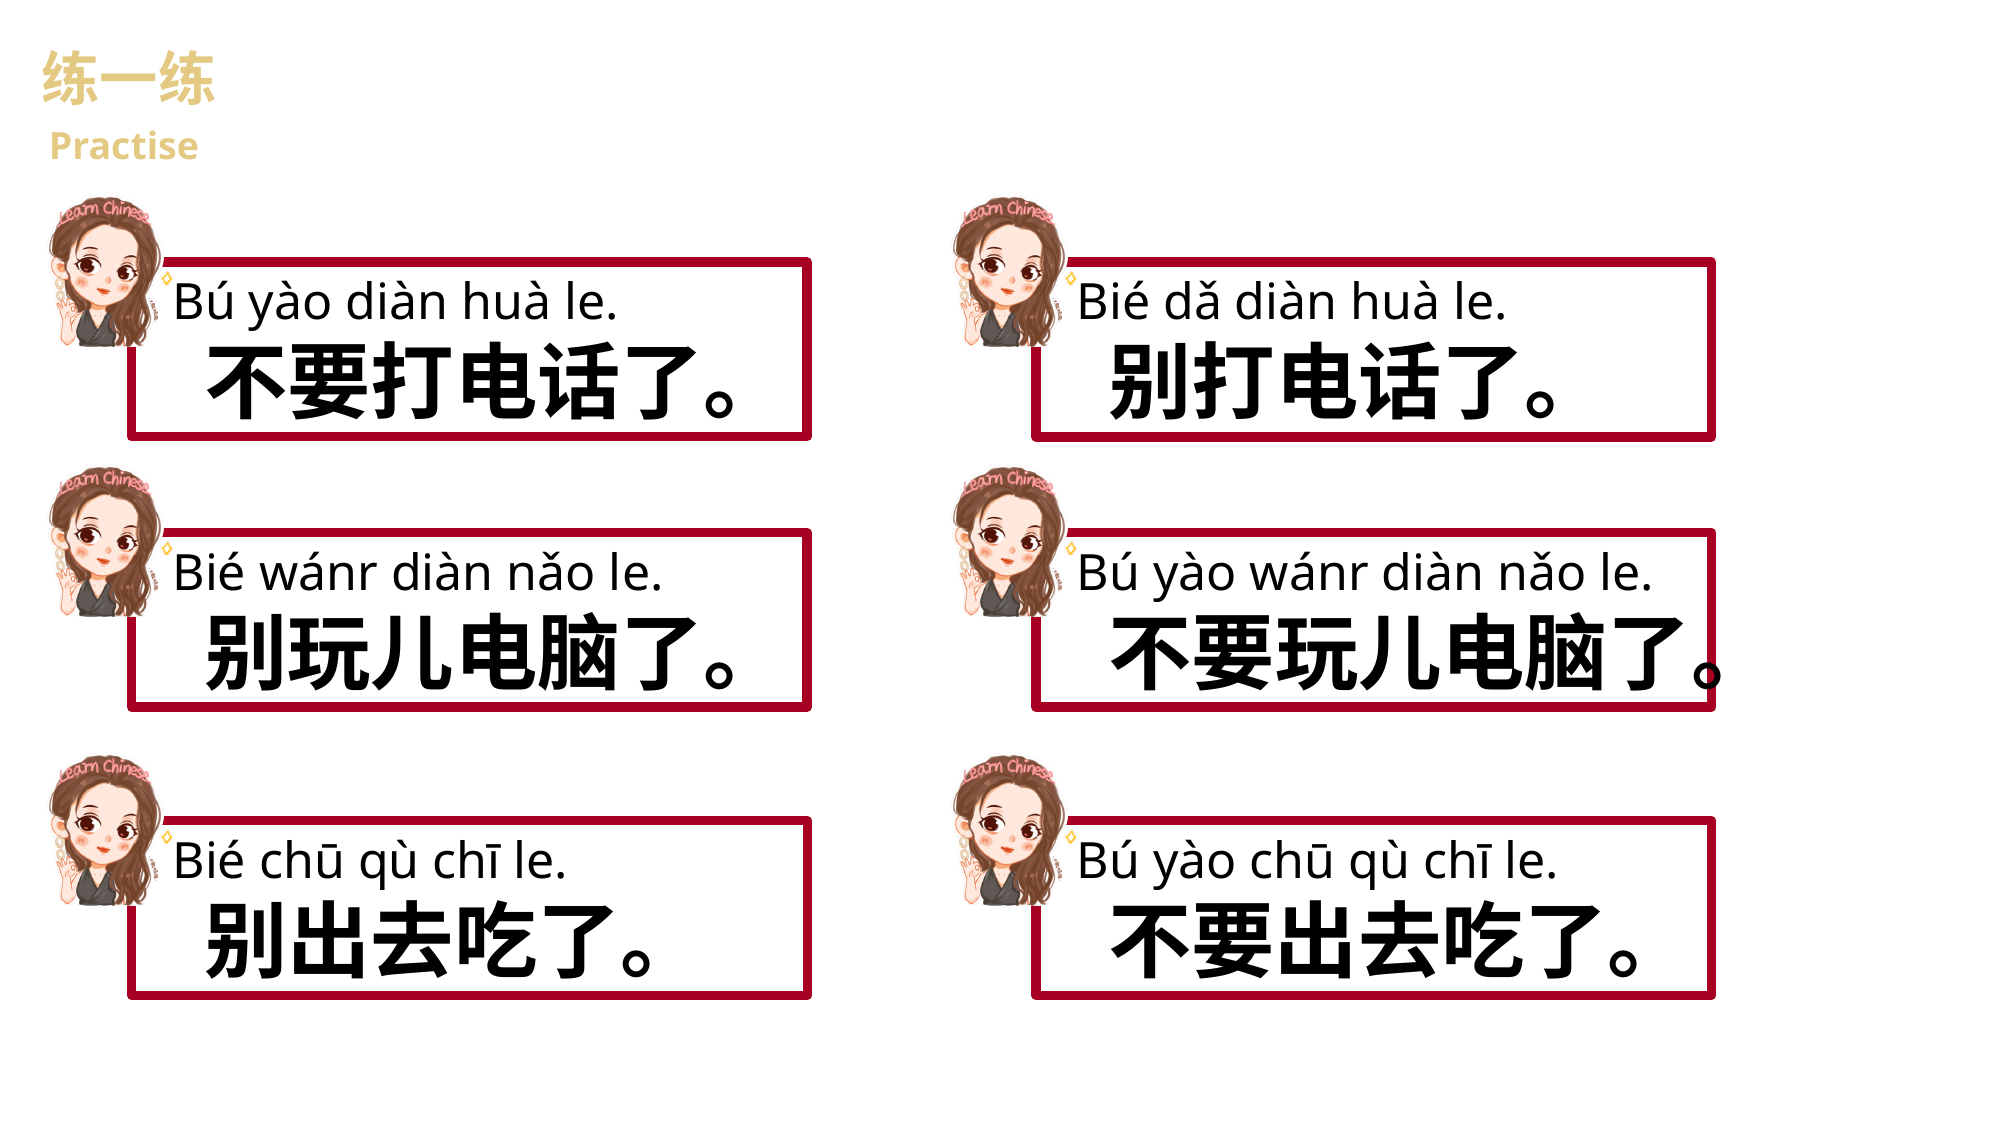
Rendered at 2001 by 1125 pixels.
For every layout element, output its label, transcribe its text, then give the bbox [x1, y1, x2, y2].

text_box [904, 731, 1712, 998]
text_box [0, 173, 808, 439]
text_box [0, 443, 808, 710]
text_box 练一练 [27, 35, 482, 120]
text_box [0, 731, 808, 998]
text_box Practise [34, 115, 215, 173]
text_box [904, 443, 1712, 710]
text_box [904, 173, 1712, 439]
